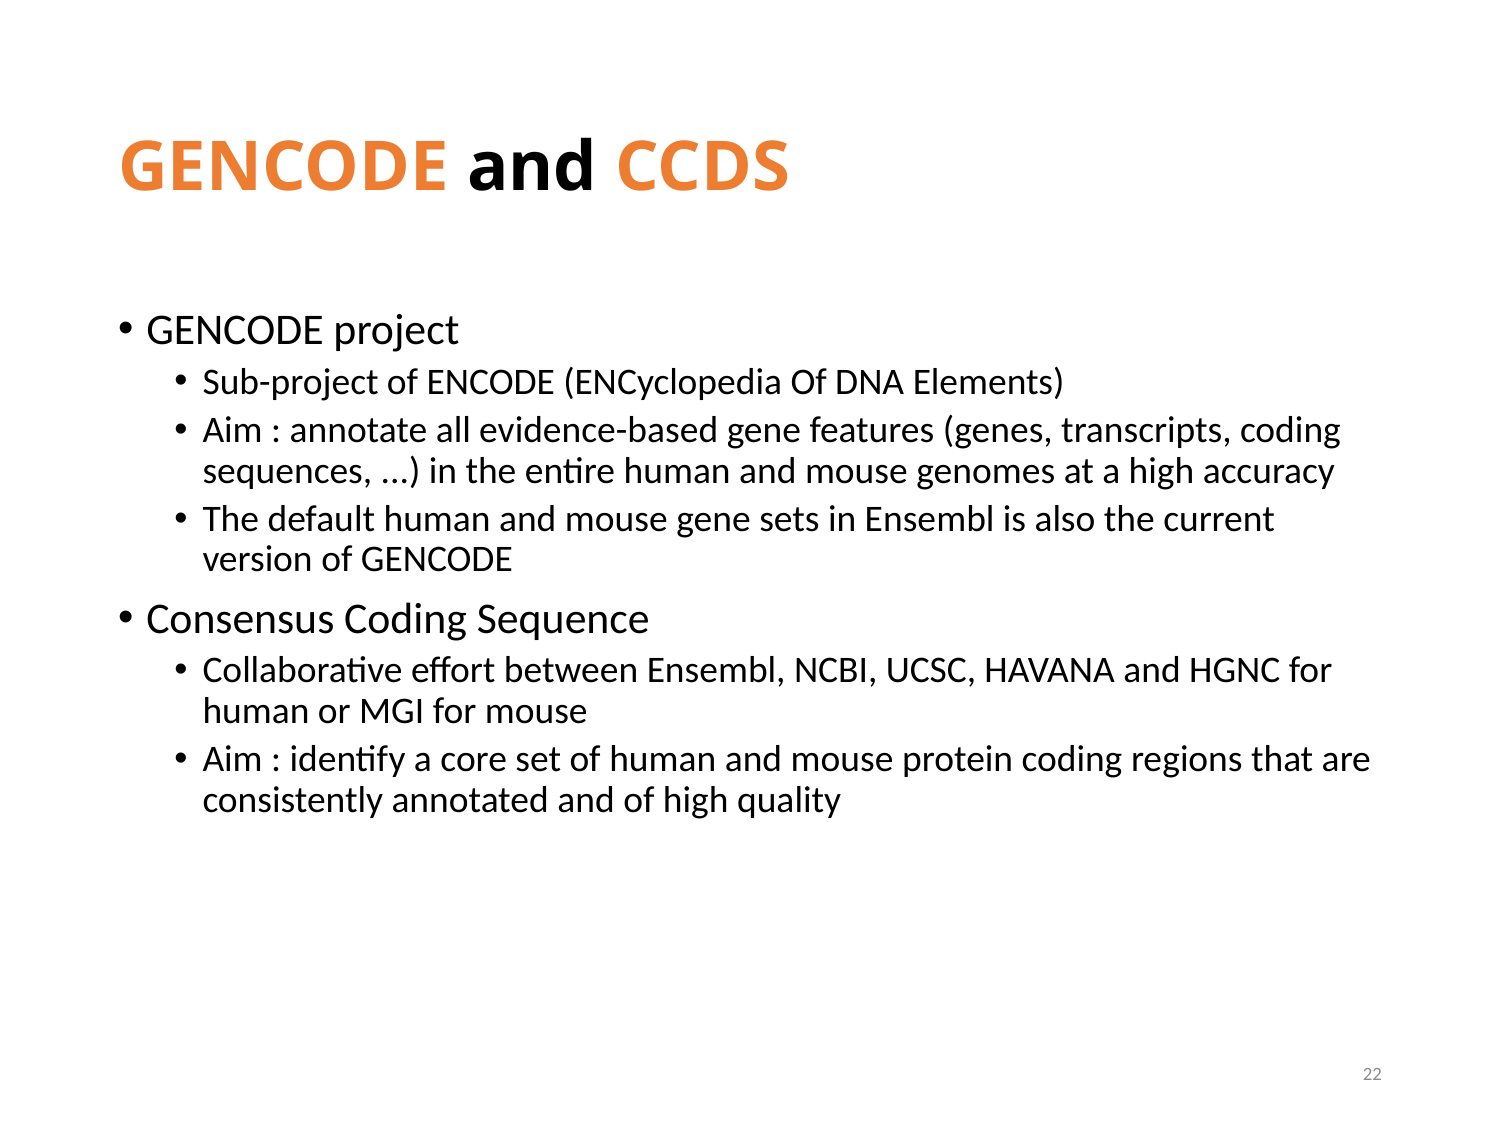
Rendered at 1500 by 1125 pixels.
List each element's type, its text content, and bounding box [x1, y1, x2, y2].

title GENCODE and CCDS [103, 59, 1397, 278]
slide_number 22 [1059, 1042, 1397, 1103]
list GENCODE project Sub-project of ENCODE (ENCyclopedia Of DNA Elements) Aim : annotate all evidence-based gene features (genes, transcripts, coding sequences, ...) in the entire human and mouse genomes at a high accuracy The default human and mouse gene sets in Ensembl is also the current version of GENCODE Consensus Coding Sequence Collaborative effort between Ensembl, NCBI, UCSC, HAVANA and HGNC for human or MGI for mouse Aim : identify a core set of human and mouse protein coding regions that are consistently annotated and of high quality [103, 299, 1397, 1014]
